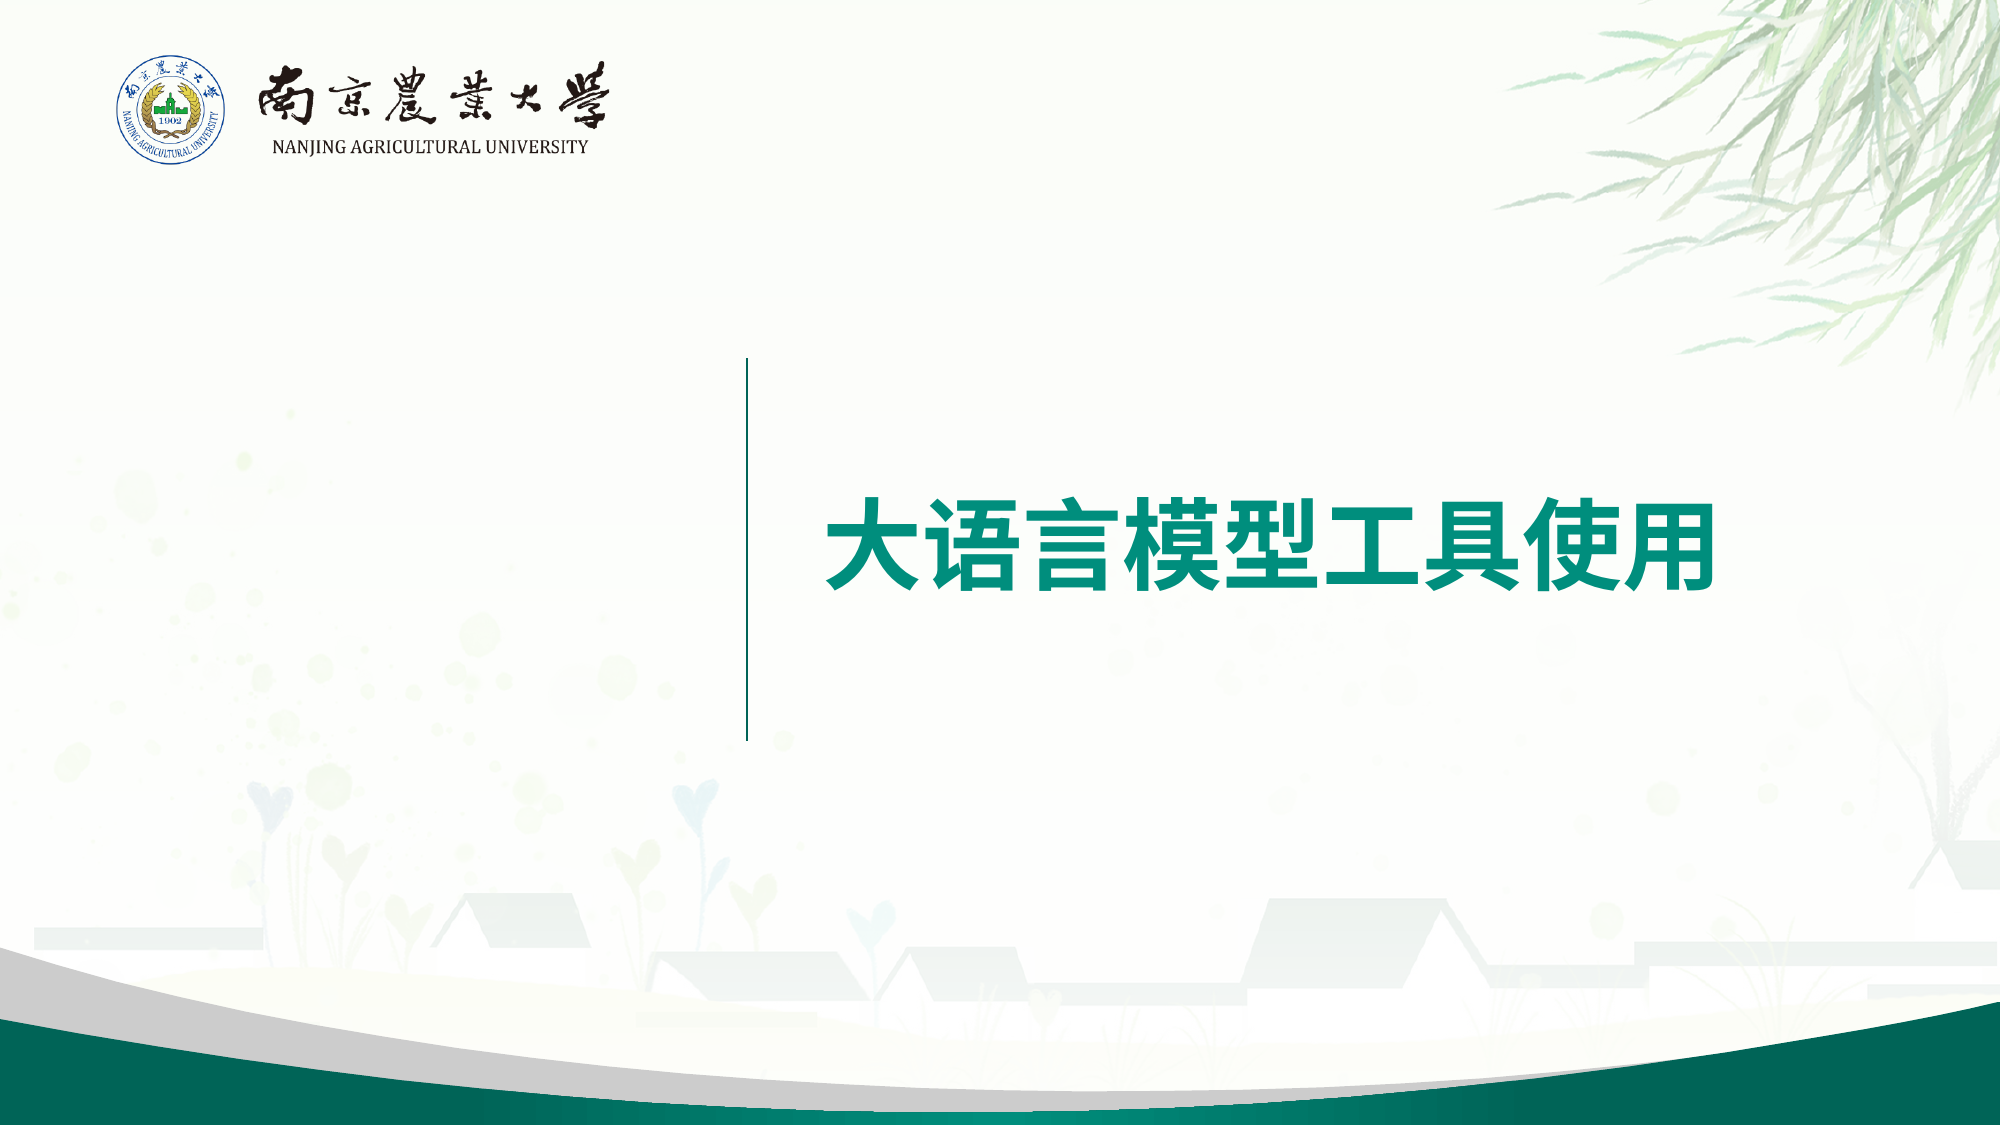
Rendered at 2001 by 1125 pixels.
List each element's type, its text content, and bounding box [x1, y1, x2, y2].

picture [113, 46, 611, 169]
title 大语言模型工具使用 [822, 495, 1833, 605]
